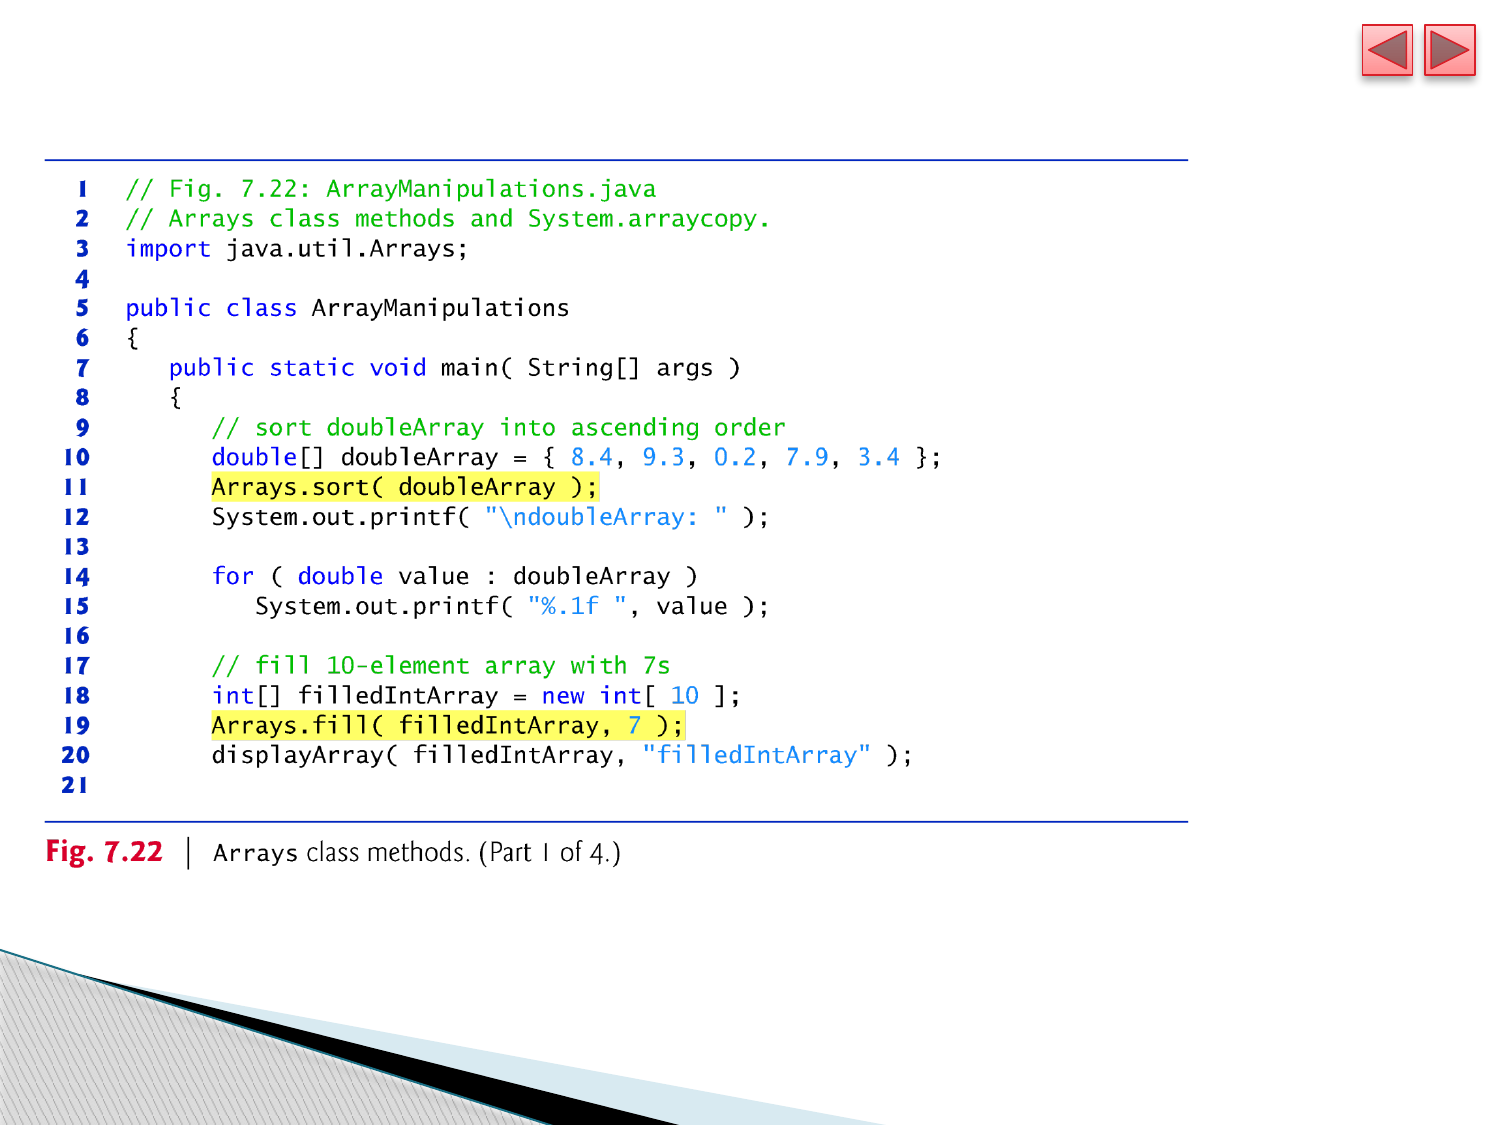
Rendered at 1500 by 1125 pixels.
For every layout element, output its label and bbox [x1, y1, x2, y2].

picture [0, 106, 1500, 1018]
